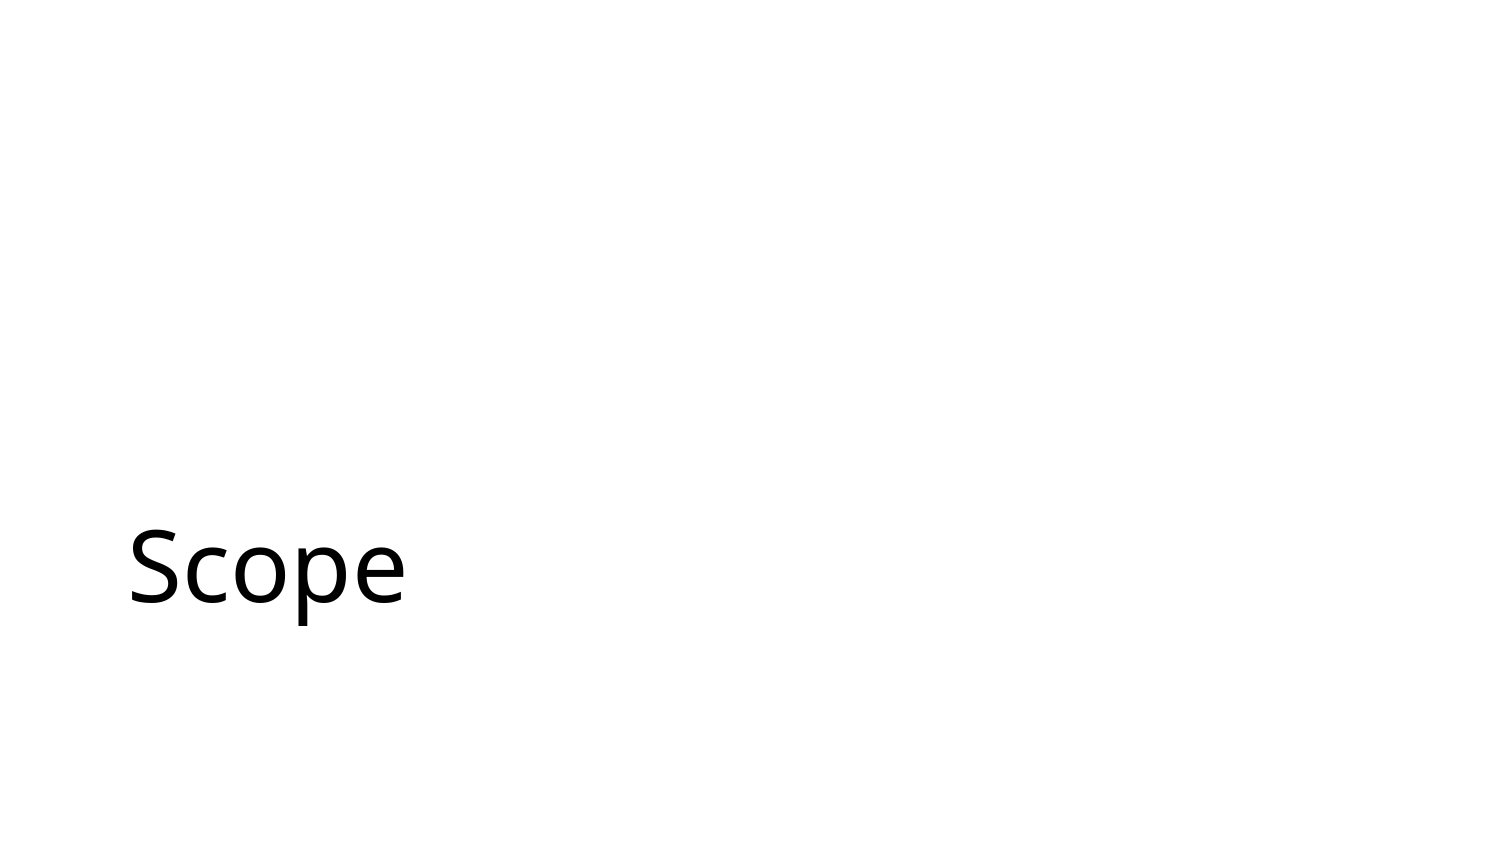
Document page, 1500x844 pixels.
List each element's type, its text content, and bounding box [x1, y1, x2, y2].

text_box Scope [112, 447, 1388, 638]
